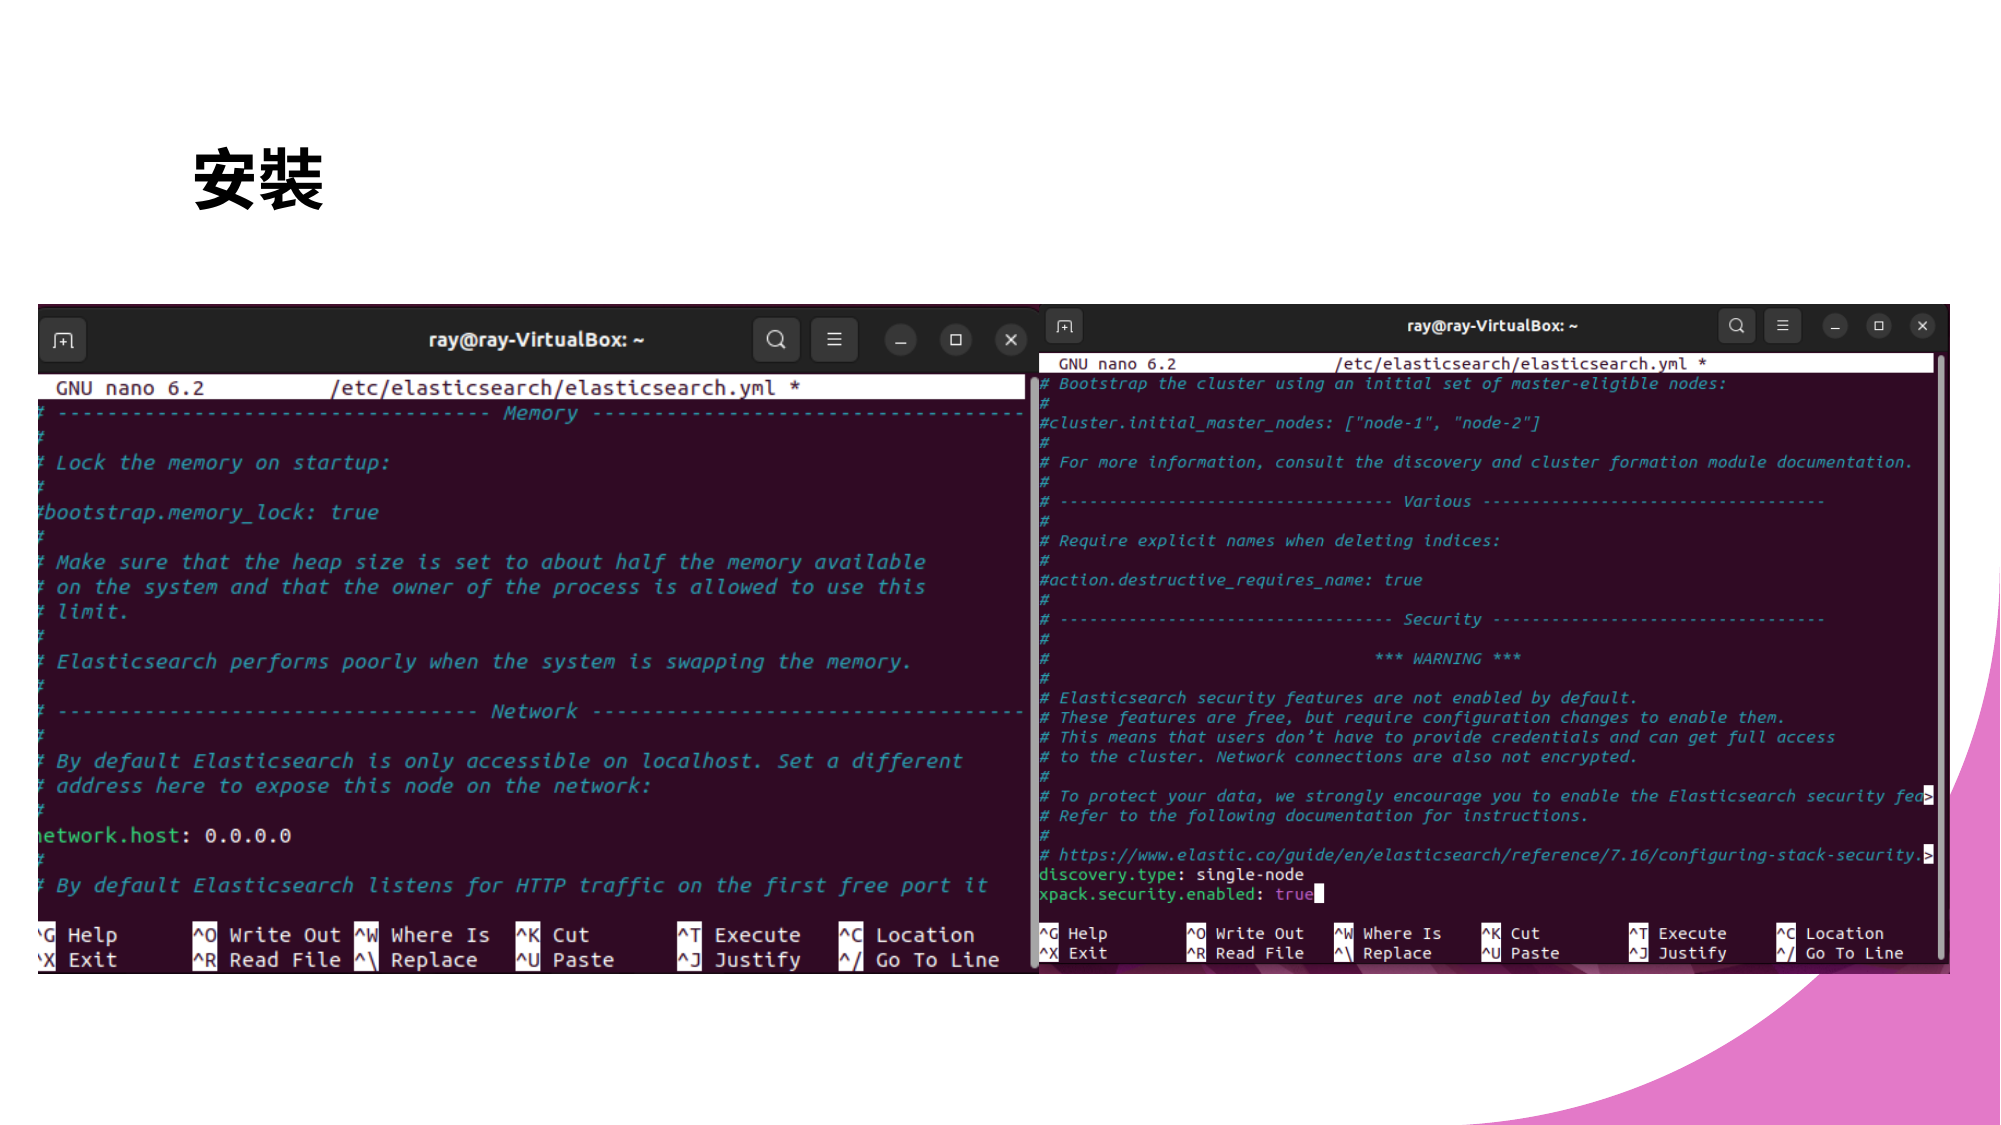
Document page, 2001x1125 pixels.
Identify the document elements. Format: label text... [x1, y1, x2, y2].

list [1039, 304, 1950, 974]
title 安裝 [176, 118, 1809, 226]
picture [38, 304, 1039, 974]
